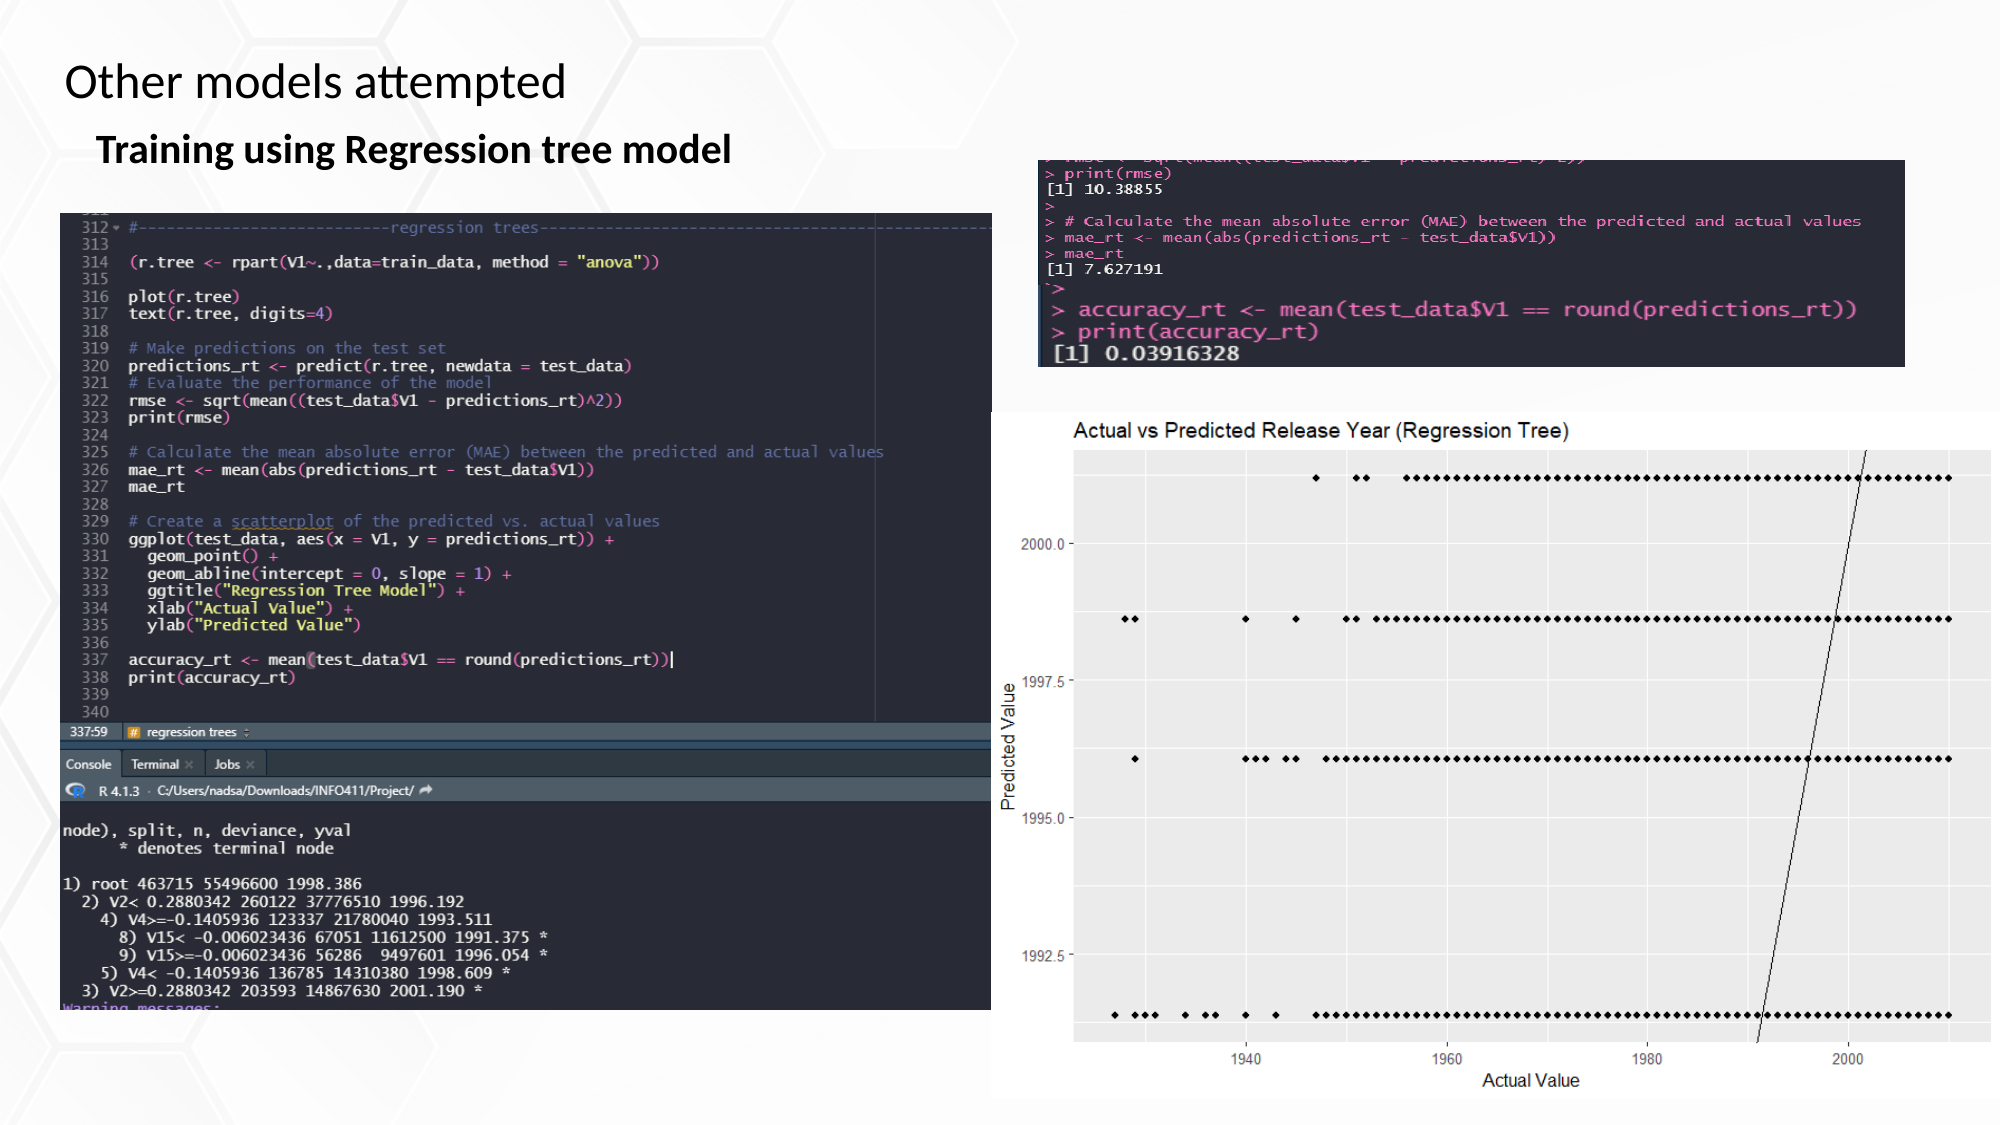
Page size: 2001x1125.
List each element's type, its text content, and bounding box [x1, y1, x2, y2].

title Other models attempted [49, 25, 1775, 140]
picture [59, 213, 2000, 1098]
list Training using Regression tree model [60, 119, 783, 188]
picture [1038, 160, 1905, 367]
